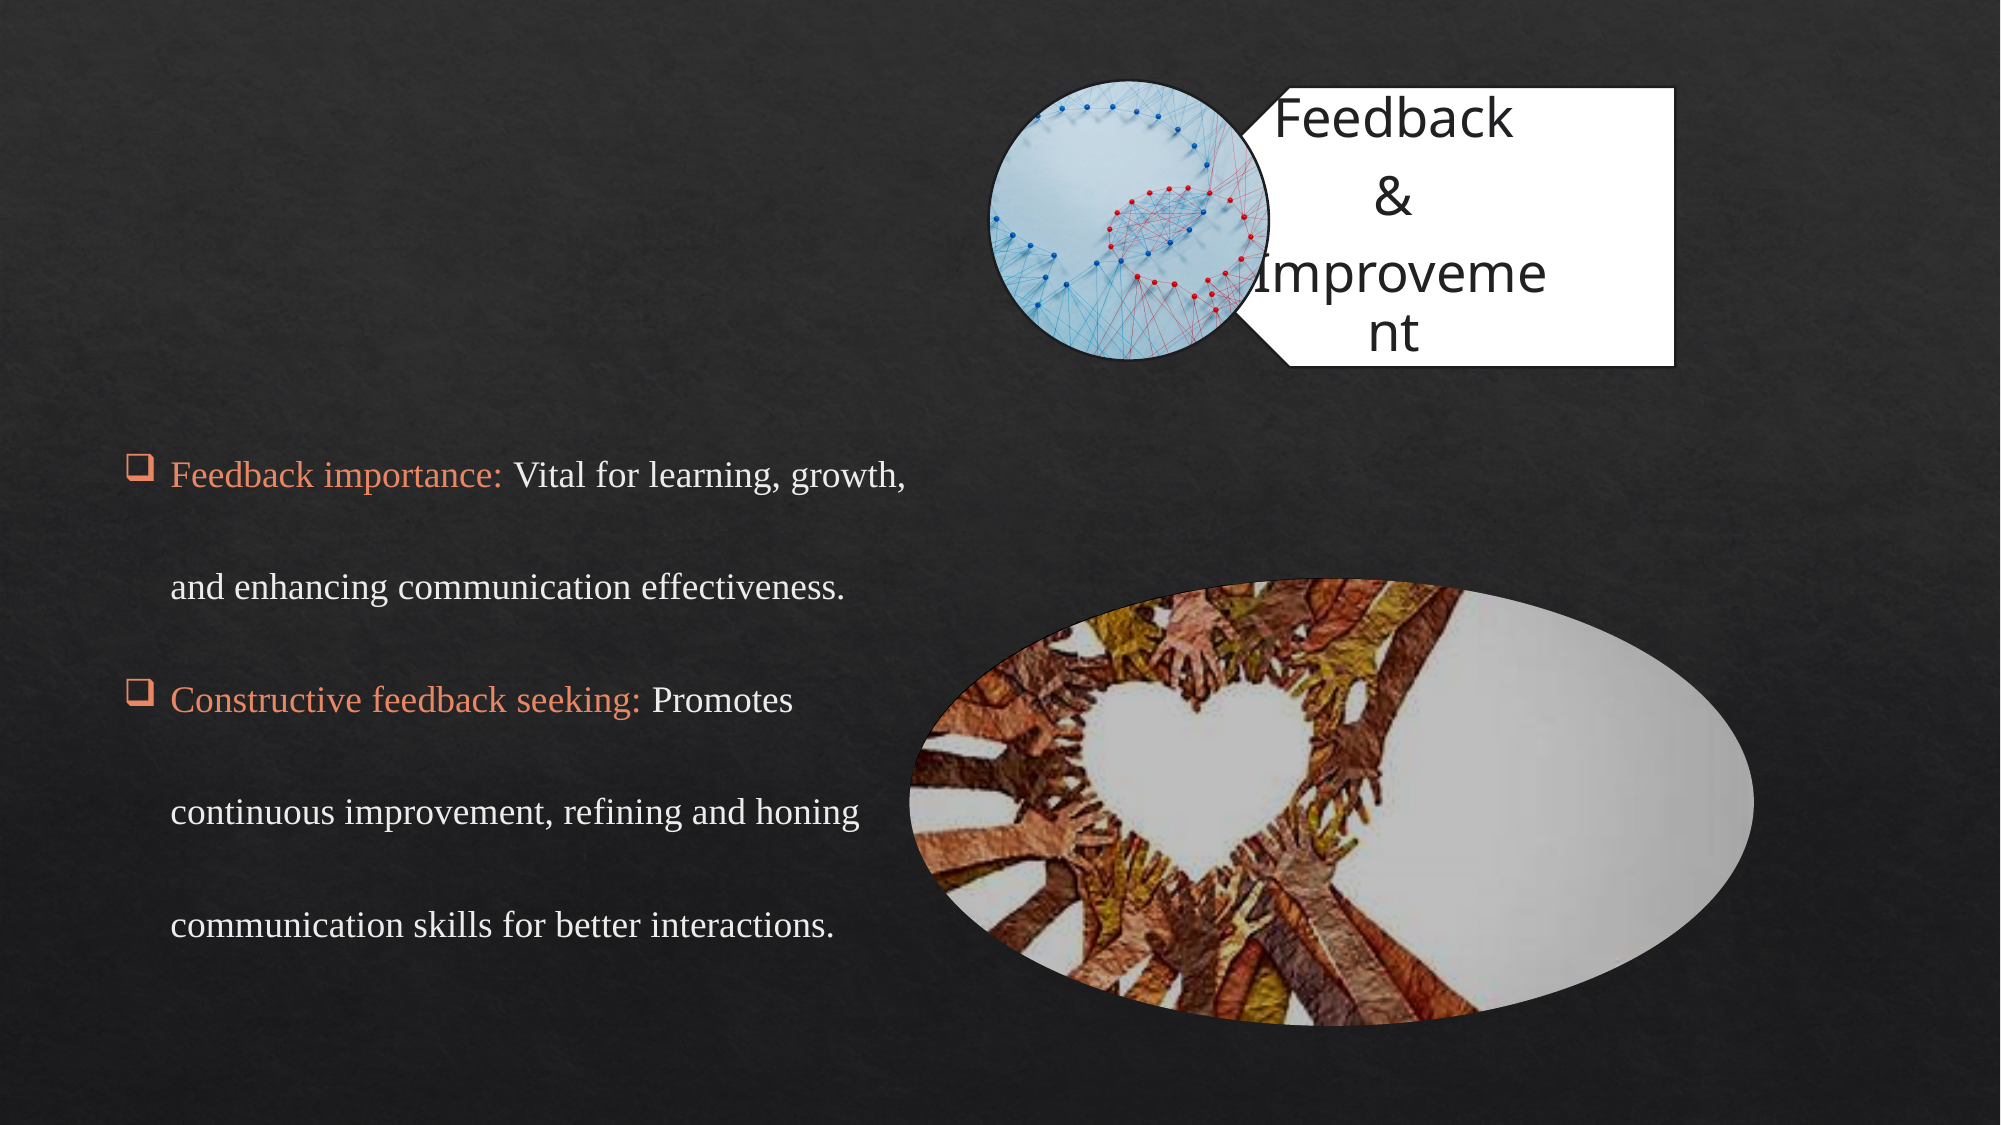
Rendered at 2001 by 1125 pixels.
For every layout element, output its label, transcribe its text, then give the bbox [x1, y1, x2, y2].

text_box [910, 73, 1749, 368]
picture [909, 578, 1755, 1027]
text_box Feedback importance: Vital for learning, growth, and enhancing communication effectiveness. Constructive feedback seeking: Promotes continuous improvement, refining and honing communication skills for better interactions. [123, 382, 916, 945]
